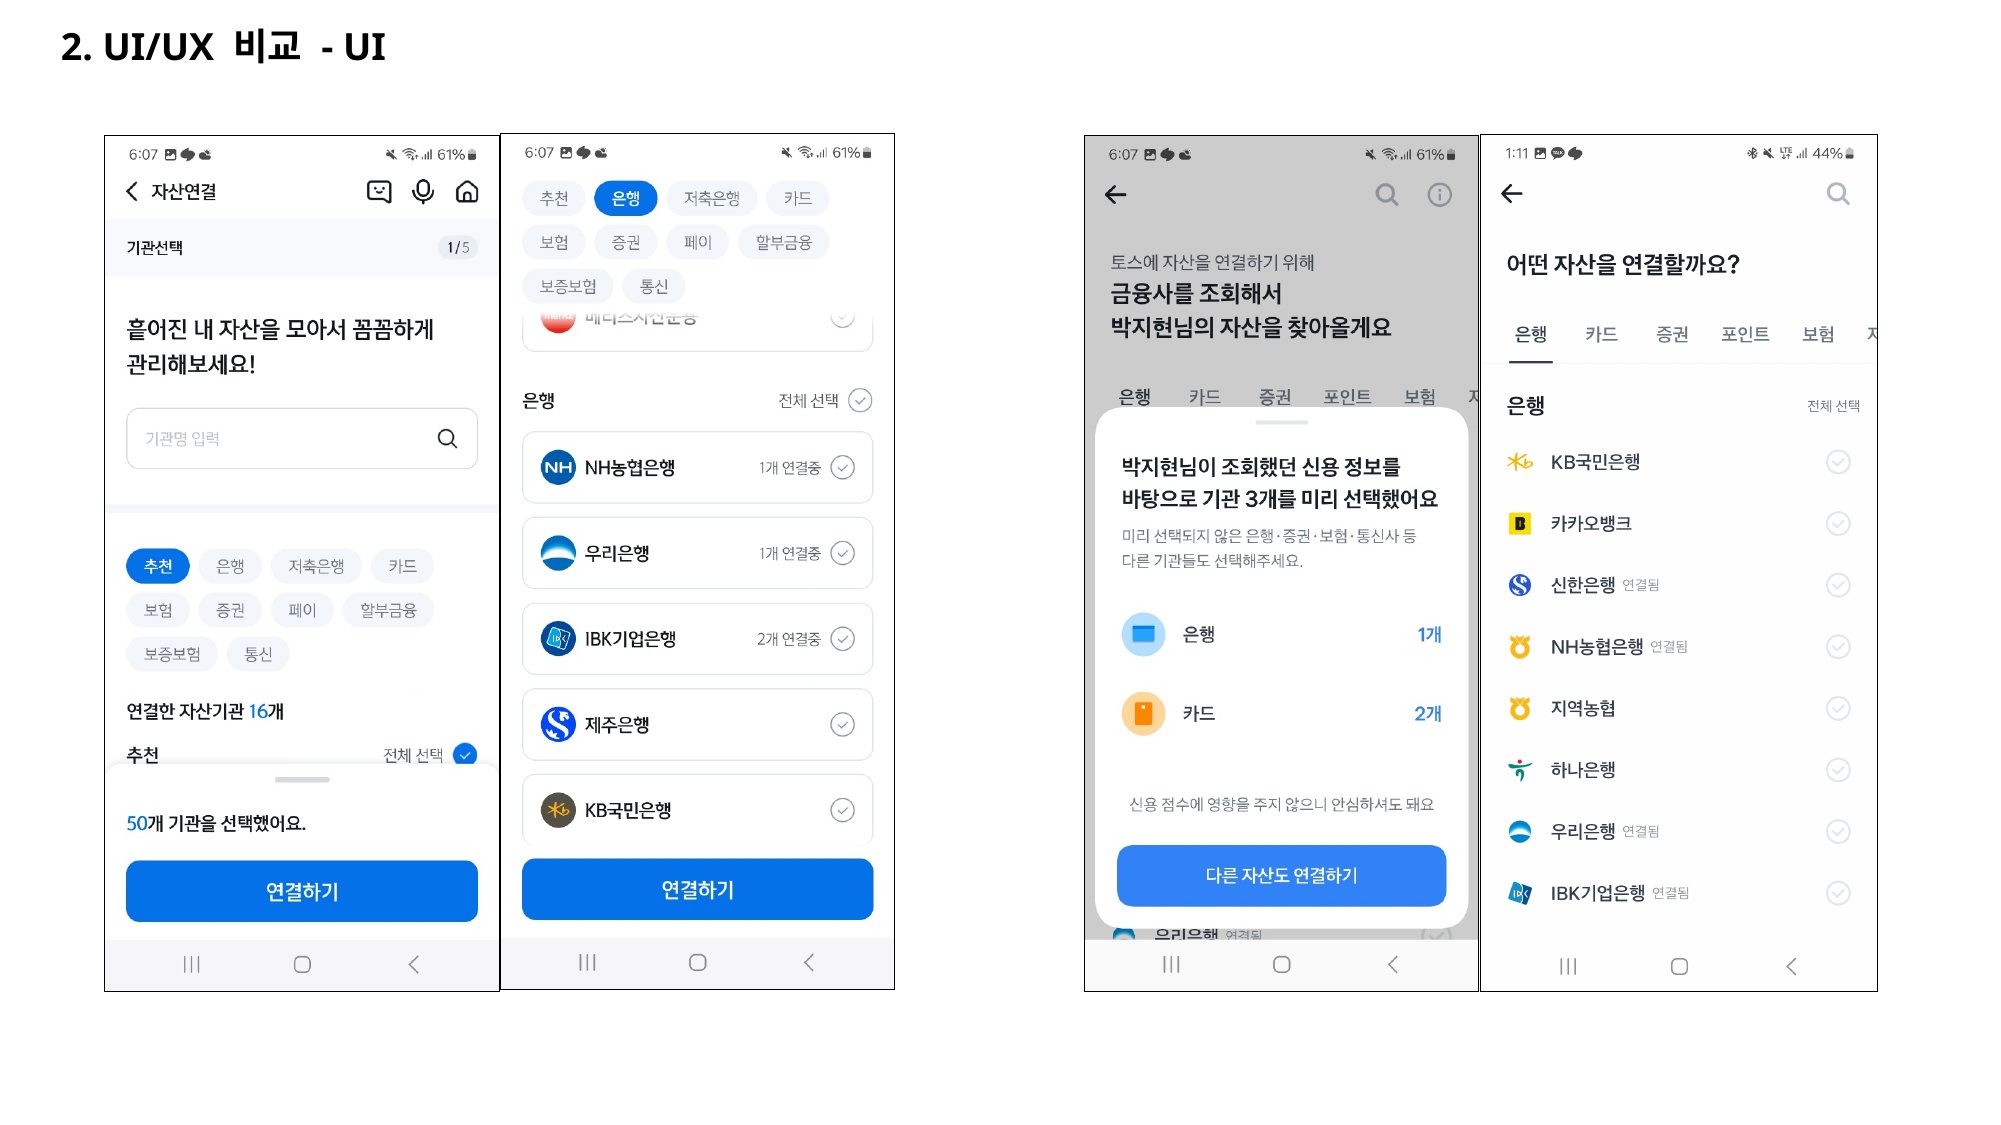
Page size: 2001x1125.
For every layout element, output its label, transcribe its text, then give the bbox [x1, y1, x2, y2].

picture [1480, 134, 1878, 993]
picture [1083, 134, 1479, 992]
text_box 2. UI/UX 비교 - UI [45, 15, 1992, 76]
picture [104, 133, 896, 992]
